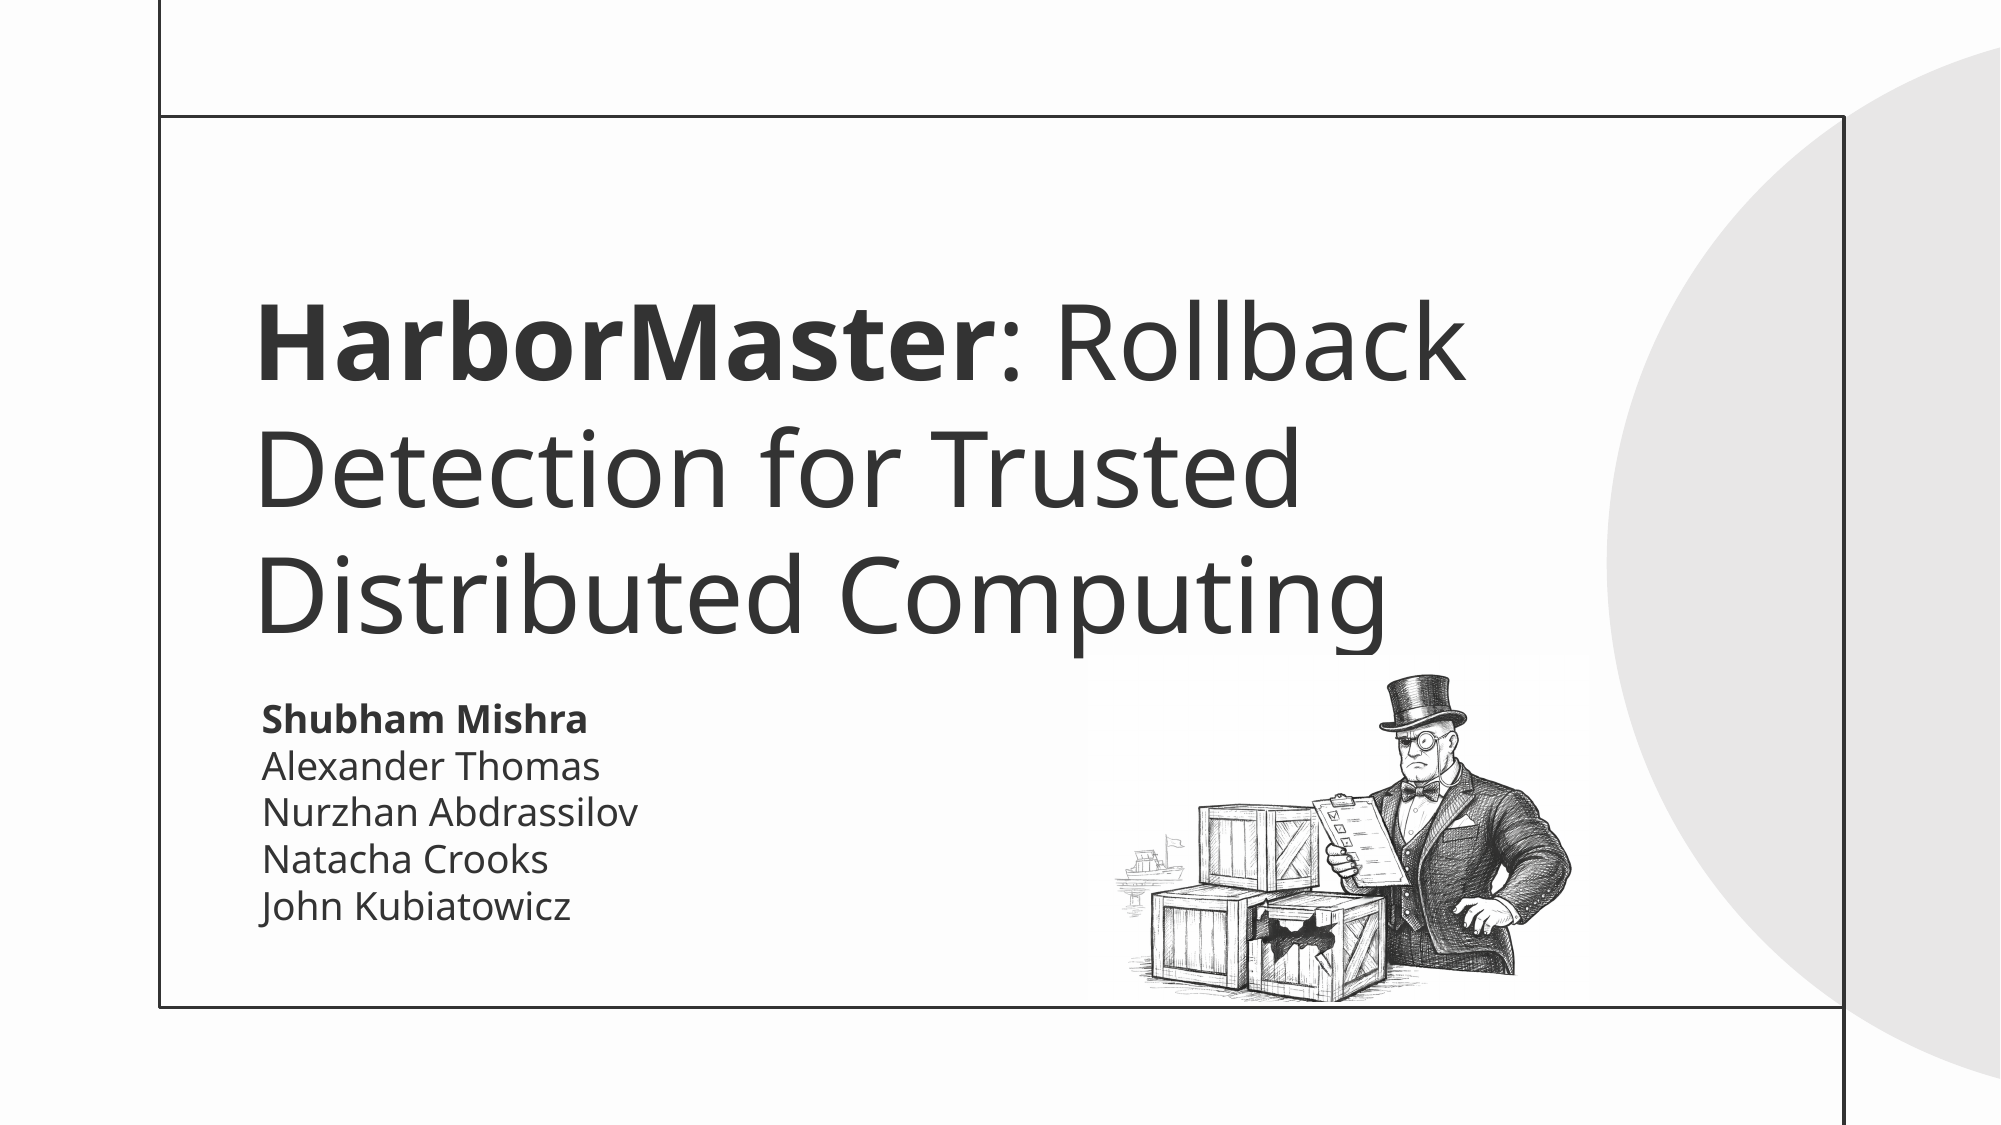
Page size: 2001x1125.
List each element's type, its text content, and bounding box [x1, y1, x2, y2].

title HarborMaster: Rollback Detection for Trusted Distributed Computing [237, 365, 1763, 670]
subtitle Shubham Mishra Alexander Thomas Nurzhan Abdrassilov Natacha Crooks John Kubiatowicz [223, 679, 1082, 961]
picture [1087, 655, 1590, 1002]
